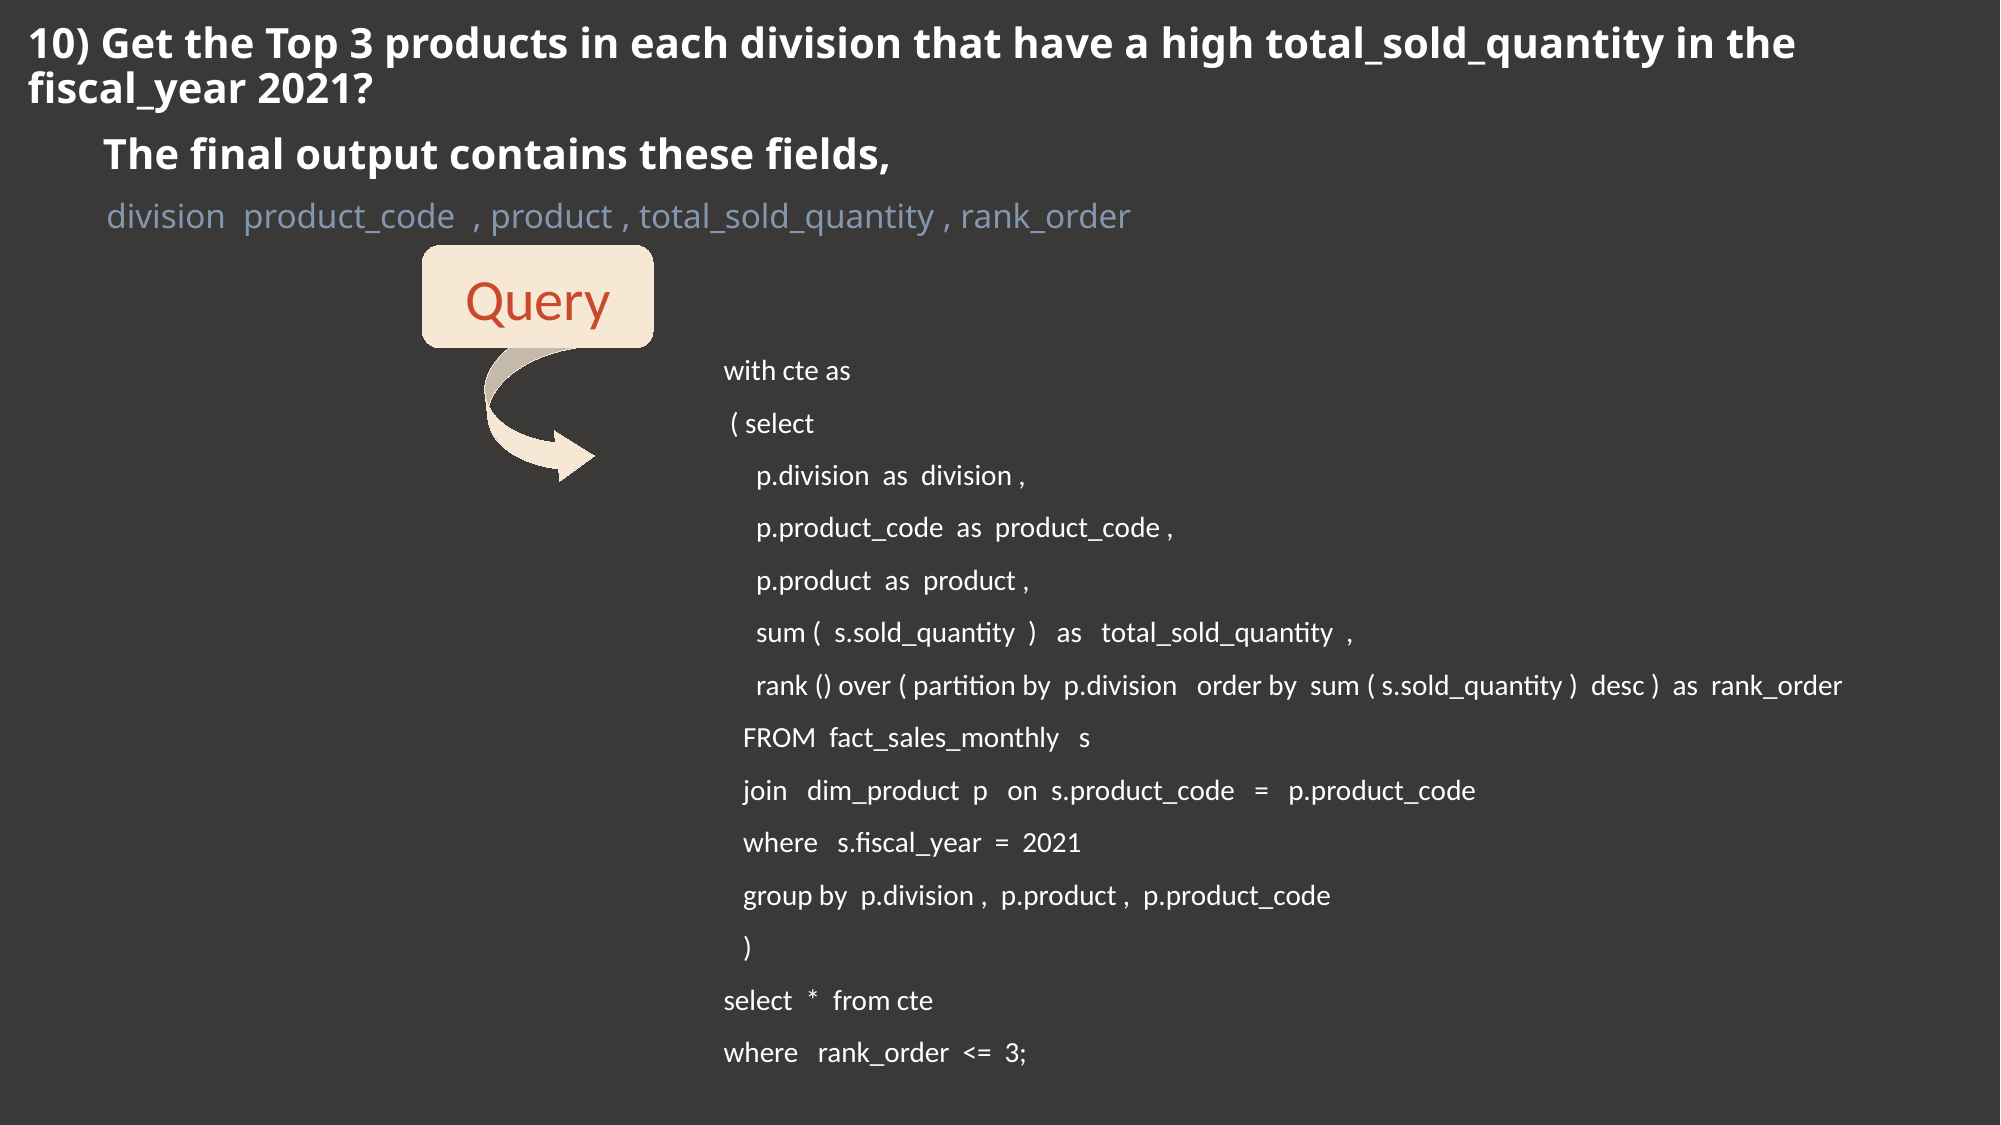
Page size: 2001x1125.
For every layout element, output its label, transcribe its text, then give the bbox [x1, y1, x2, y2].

text_box with cte as ( select p.division as division , p.product_code as product_code , p.product as product , sum ( s.sold_quantity ) as total_sold_quantity , rank () over ( partition by p.division order by sum ( s.sold_quantity ) desc ) as rank_order FROM fact_sales_monthly s join dim_product p on s.product_code = p.product_code where s.fiscal_year = 2021 group by p.division , p.product , p.product_code ) select * from cte where rank_order <= 3; [708, 326, 1885, 1076]
text_box Query [422, 245, 654, 348]
subtitle 10) Get the Top 3 products in each division that have a high total_sold_quantity in the fiscal_year 2021? The final output contains these fields, division product_code , product , total_sold_quantity , rank_order [12, 15, 1982, 233]
text_box [484, 348, 595, 482]
